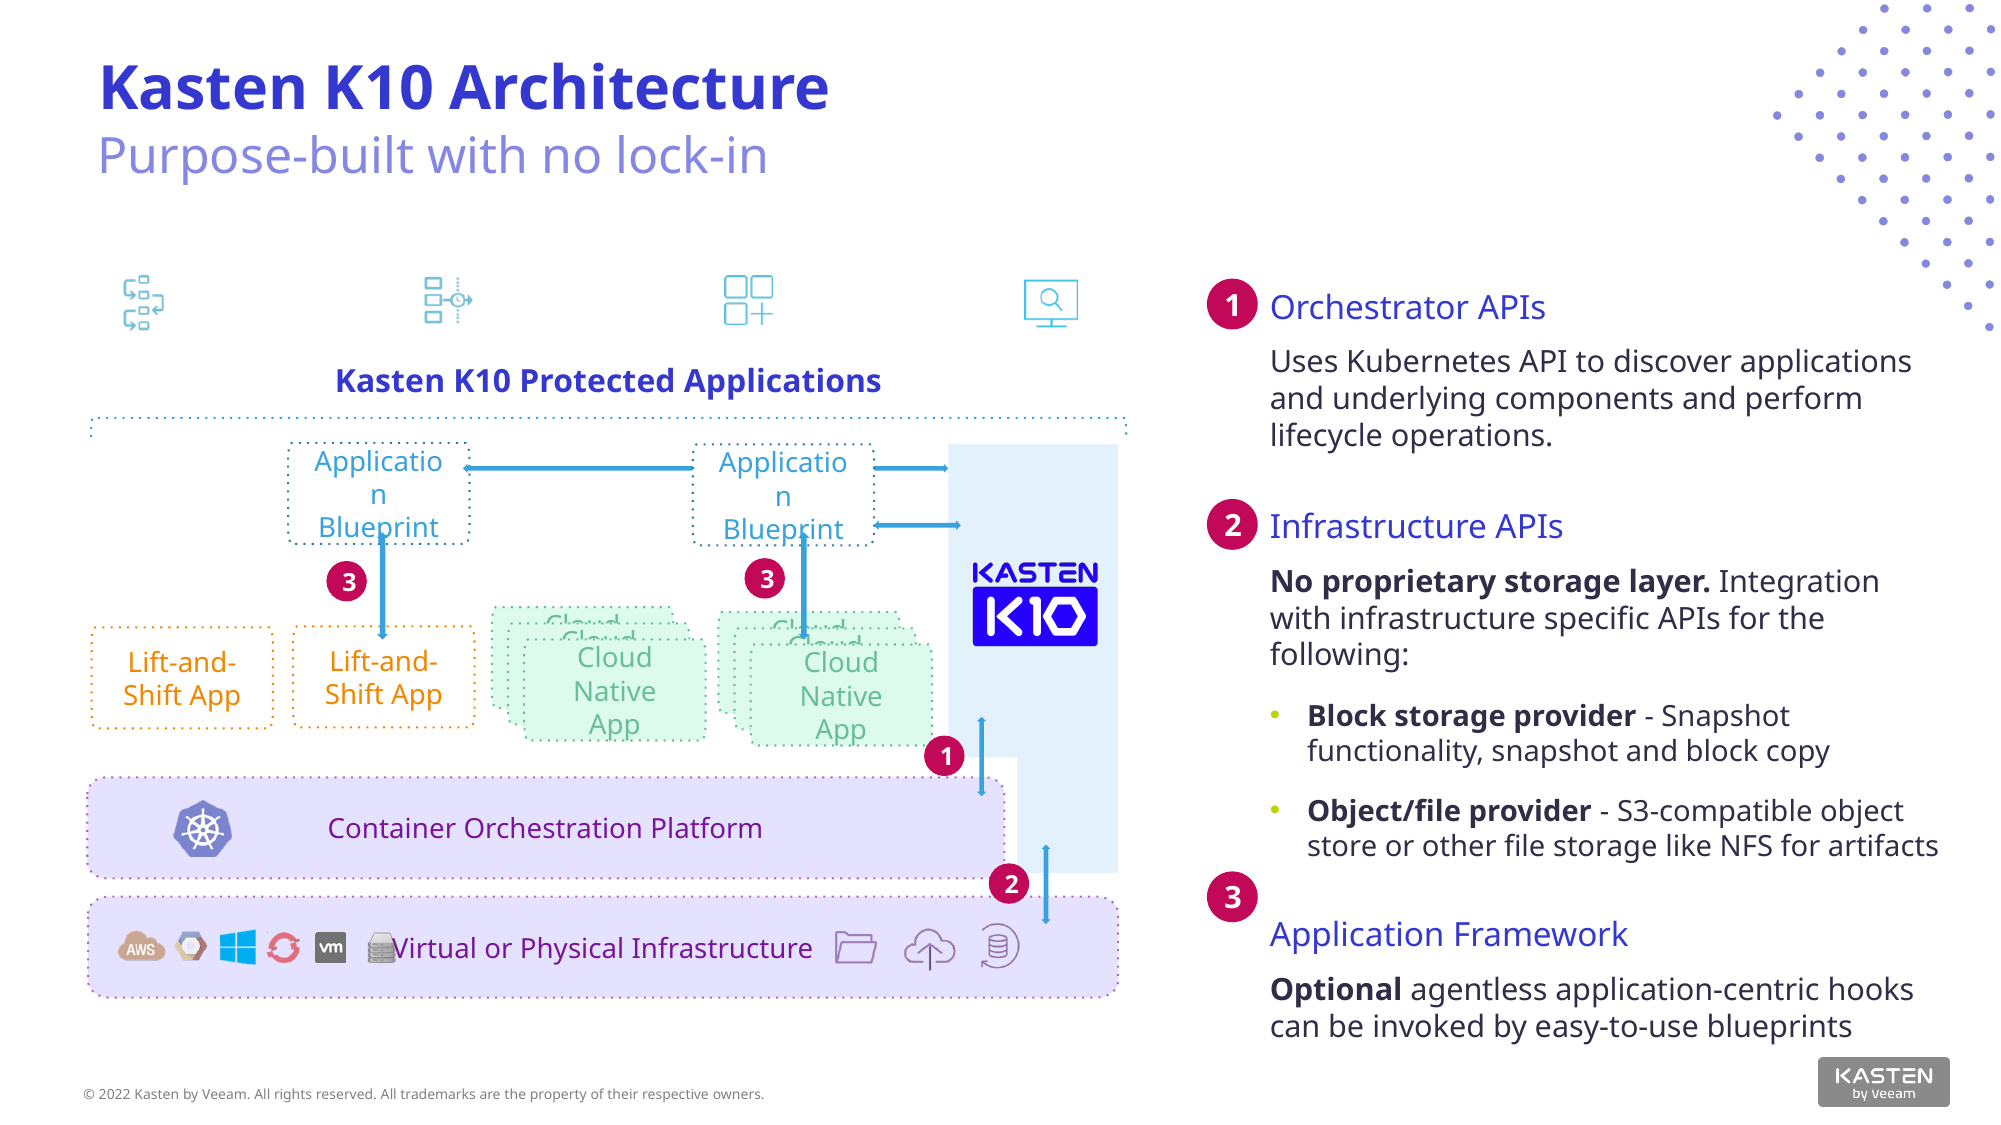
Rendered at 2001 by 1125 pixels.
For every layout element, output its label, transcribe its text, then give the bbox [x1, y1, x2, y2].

text_box 3 [1206, 871, 1258, 923]
picture [968, 558, 1102, 650]
text_box 2 [1206, 498, 1258, 550]
text_box 1 [1206, 278, 1258, 330]
list Purpose-built with no lock-in [82, 116, 1773, 196]
list Orchestrator APIs Uses Kubernetes API to discover applications and underlying components and perform lifecycle operations. Infrastructure APIs No proprietary storage layer. Integration with infrastructure specific APIs for the following: Block storage provider - Snapshot functionality, snapshot and block copy Object/file provider - S3-compatible object store or other file storage like NFS for artifacts Application Framework Optional agentless application-centric hooks can be invoked by easy-to-use blueprints [1249, 275, 1962, 1028]
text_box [87, 274, 1127, 998]
picture [1773, 4, 1995, 331]
title Kasten K10 Architecture [83, 41, 1774, 116]
picture [1818, 1057, 1950, 1107]
